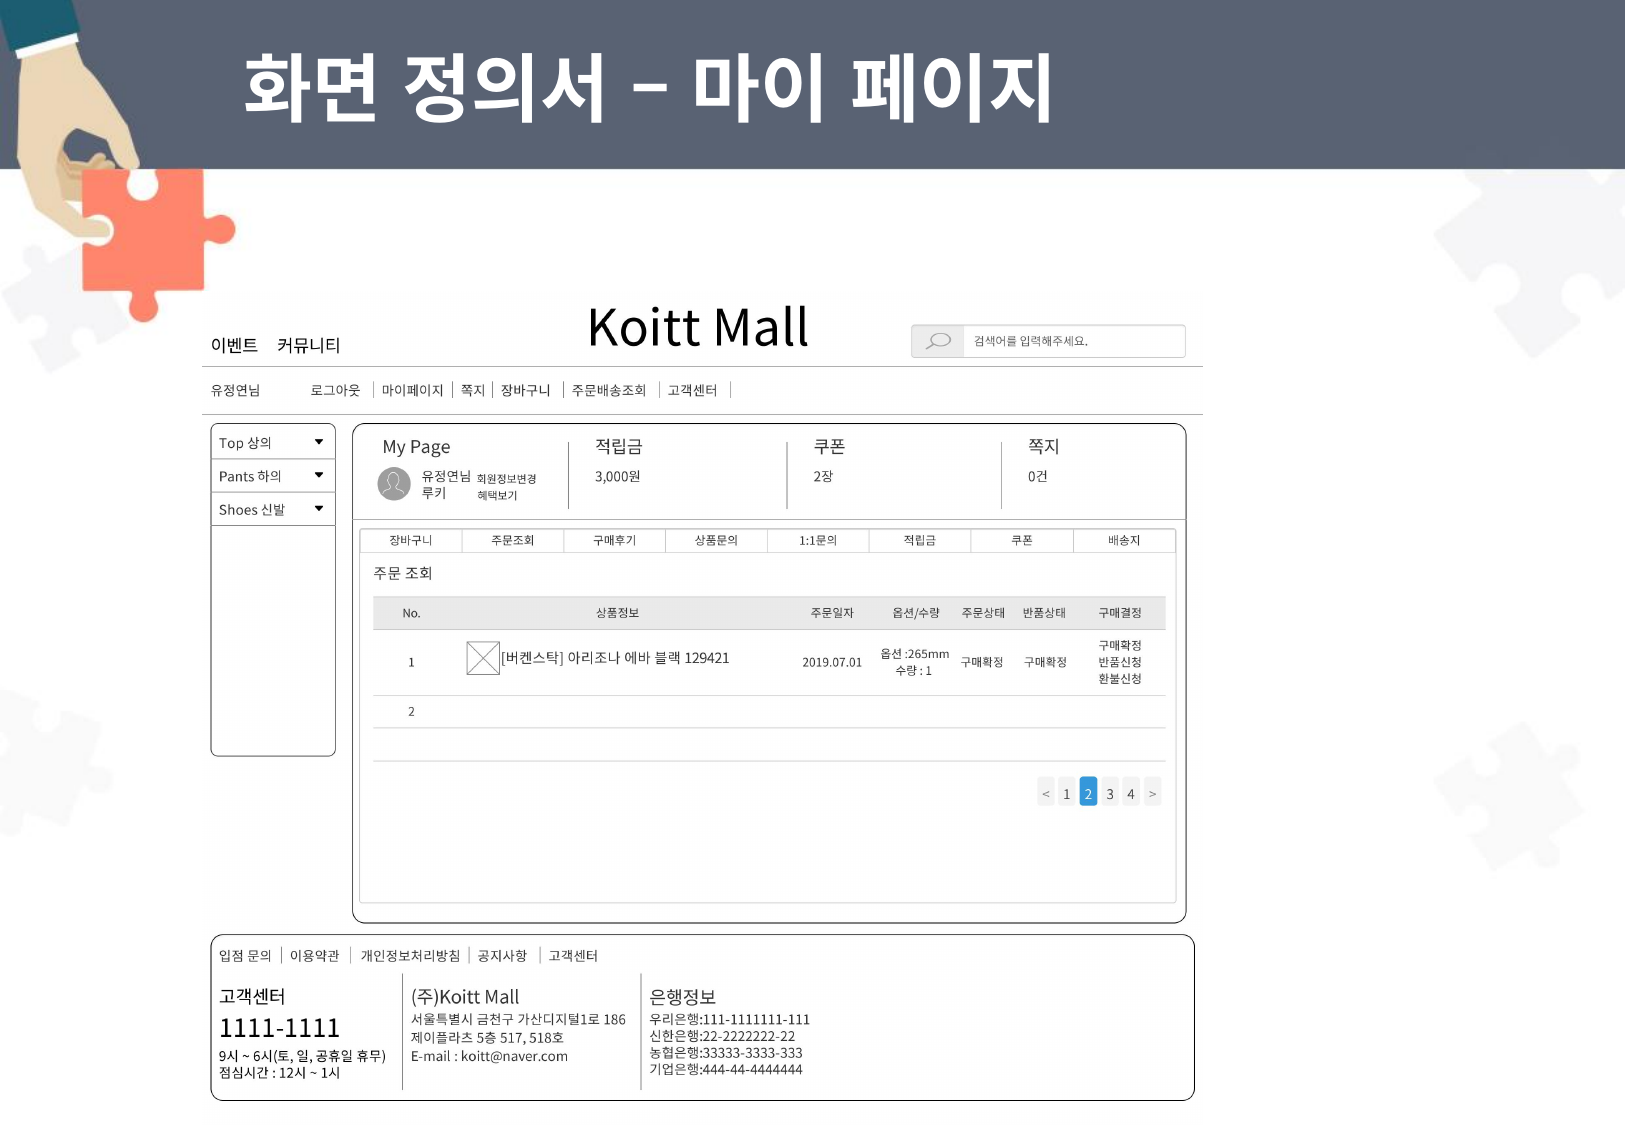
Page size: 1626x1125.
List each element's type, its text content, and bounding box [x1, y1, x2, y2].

picture [0, 0, 1625, 1125]
title 화면 정의서 – 마이 페이지 [228, 28, 1498, 157]
